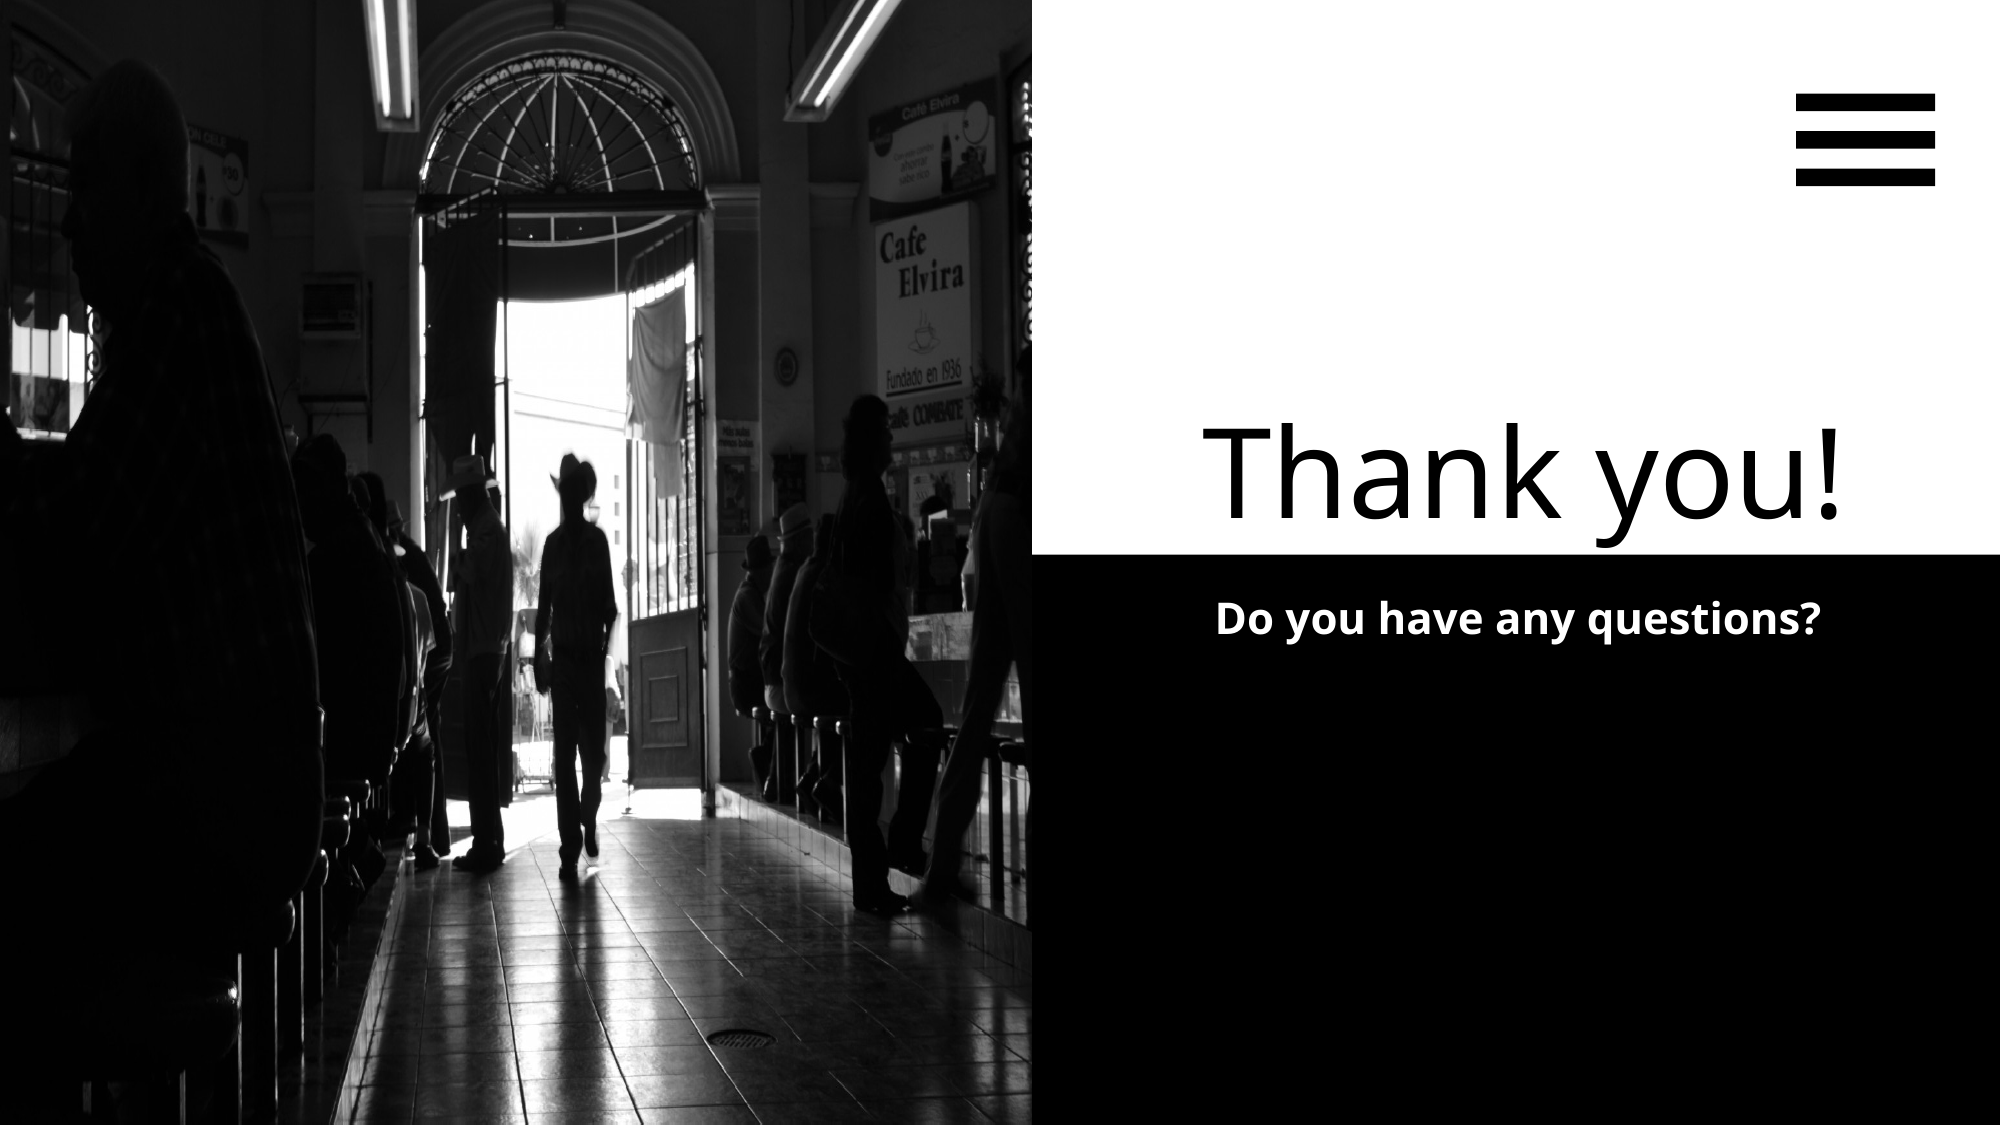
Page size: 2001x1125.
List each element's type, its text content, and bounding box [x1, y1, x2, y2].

picture [0, 0, 1032, 1125]
text_box [1728, 0, 2000, 272]
subtitle Do you have any questions? [1194, 562, 1922, 681]
title Thank you! [1182, 343, 1996, 564]
